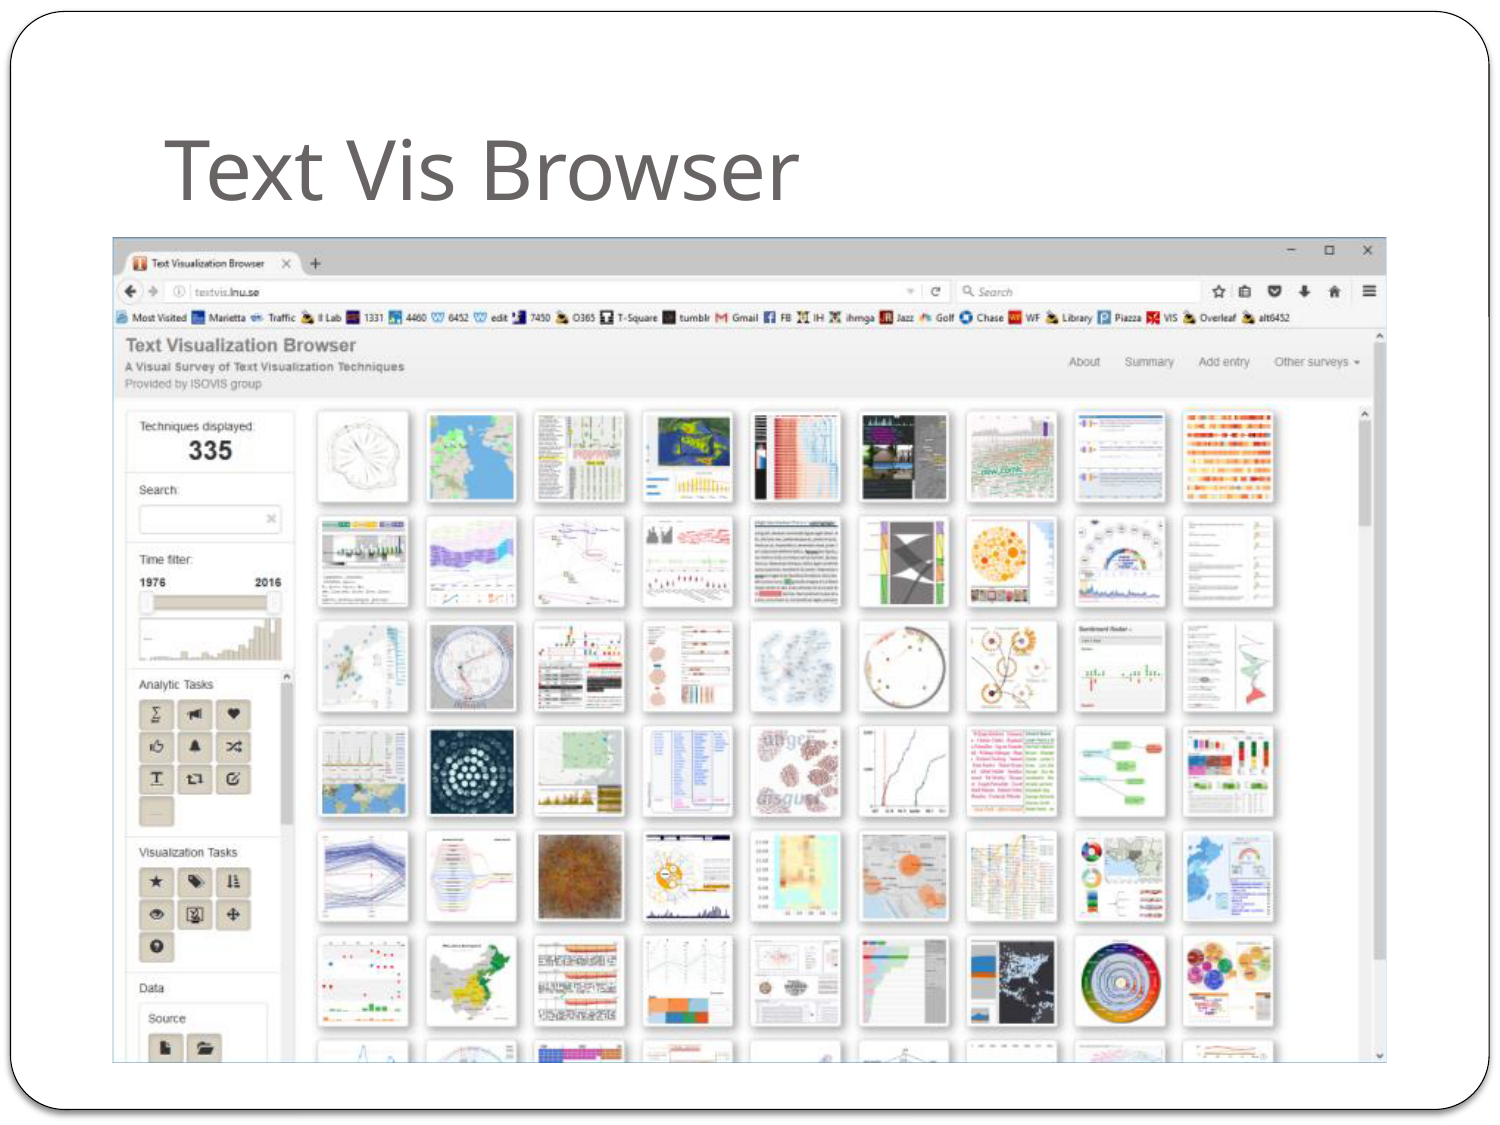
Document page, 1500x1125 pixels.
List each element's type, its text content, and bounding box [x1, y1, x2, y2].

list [112, 237, 1387, 1063]
title Text Vis Browser [150, 45, 1425, 233]
